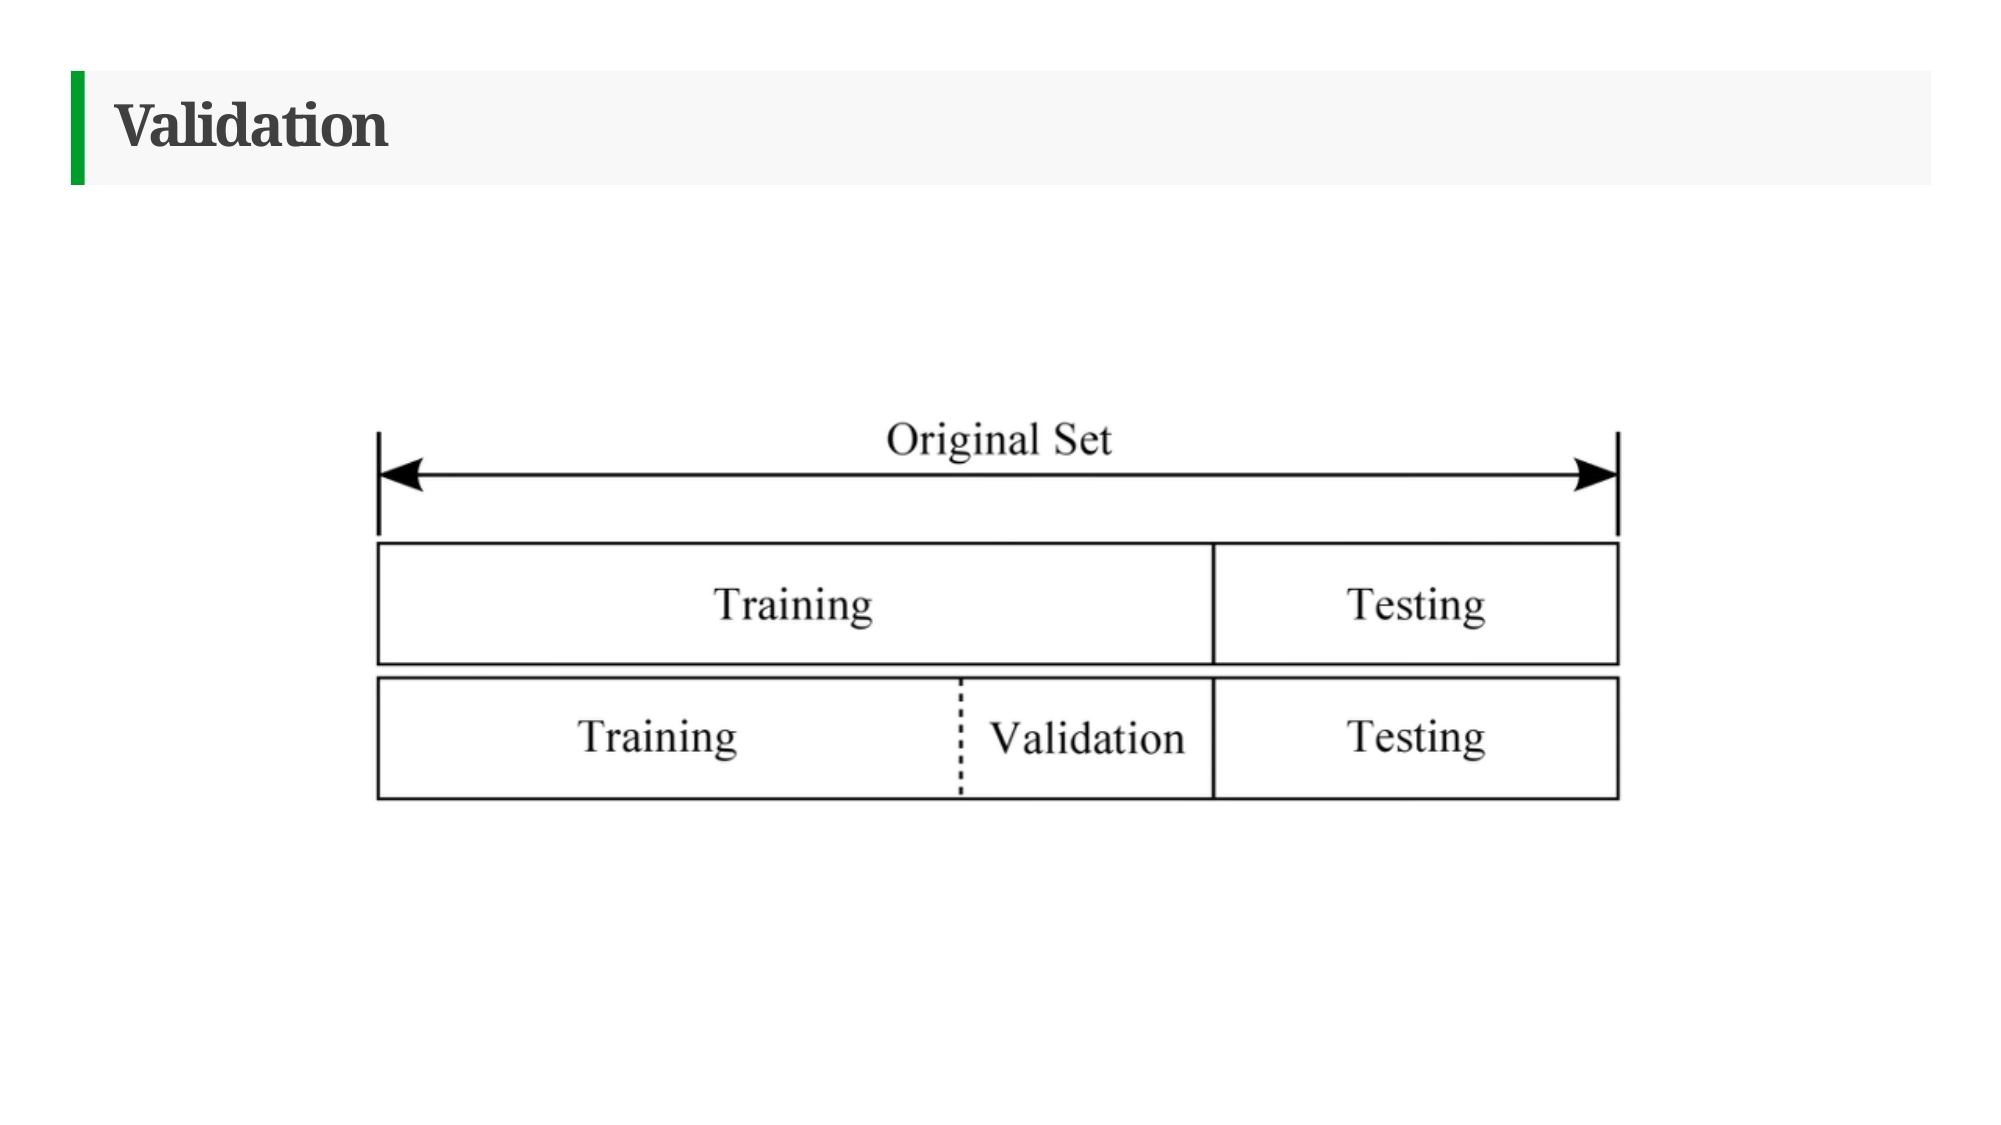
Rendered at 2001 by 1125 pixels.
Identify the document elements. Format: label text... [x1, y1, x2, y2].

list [360, 415, 1642, 813]
title Validation [84, 70, 1932, 185]
